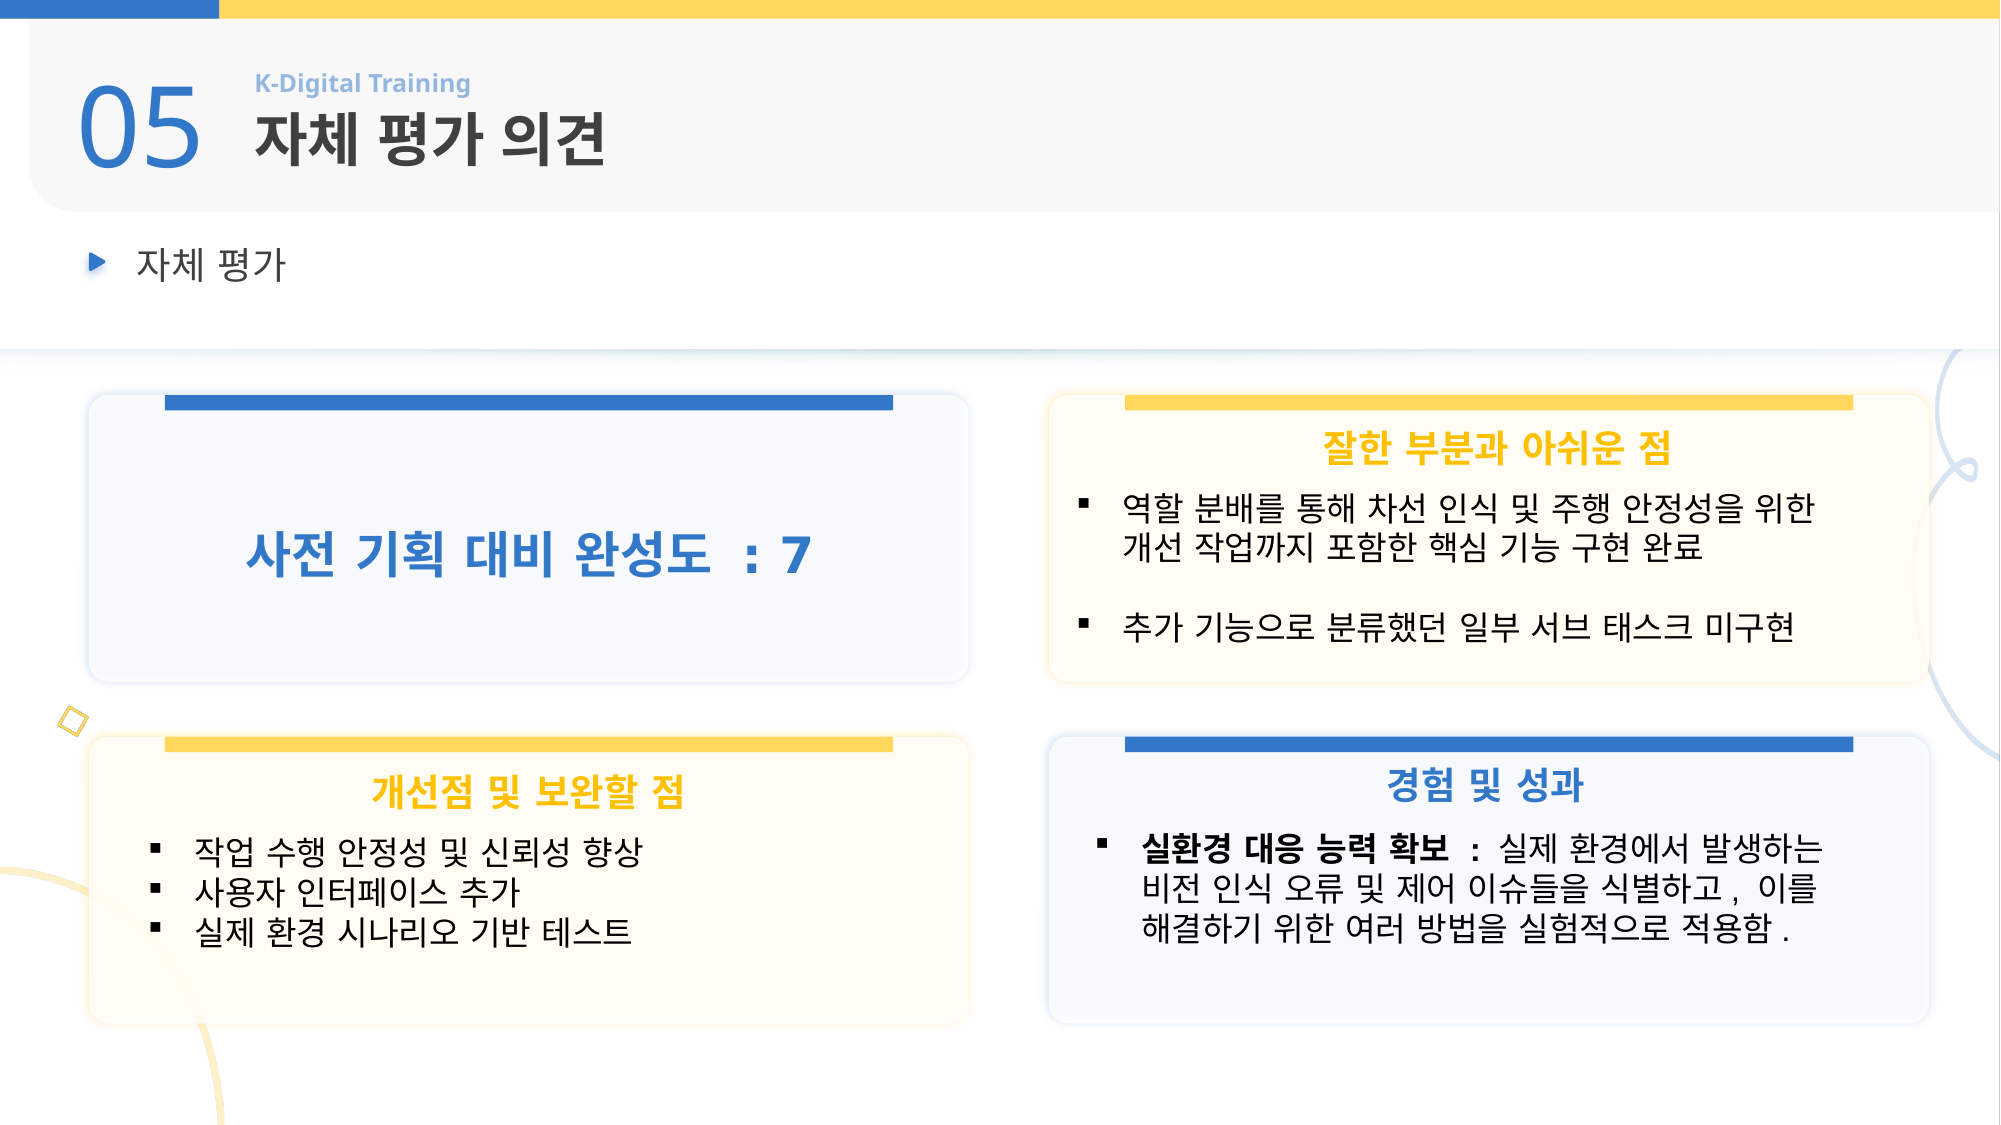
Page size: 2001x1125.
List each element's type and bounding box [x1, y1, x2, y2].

picture [0, 0, 2000, 1125]
text_box [88, 234, 1912, 296]
text_box [61, 54, 1038, 192]
